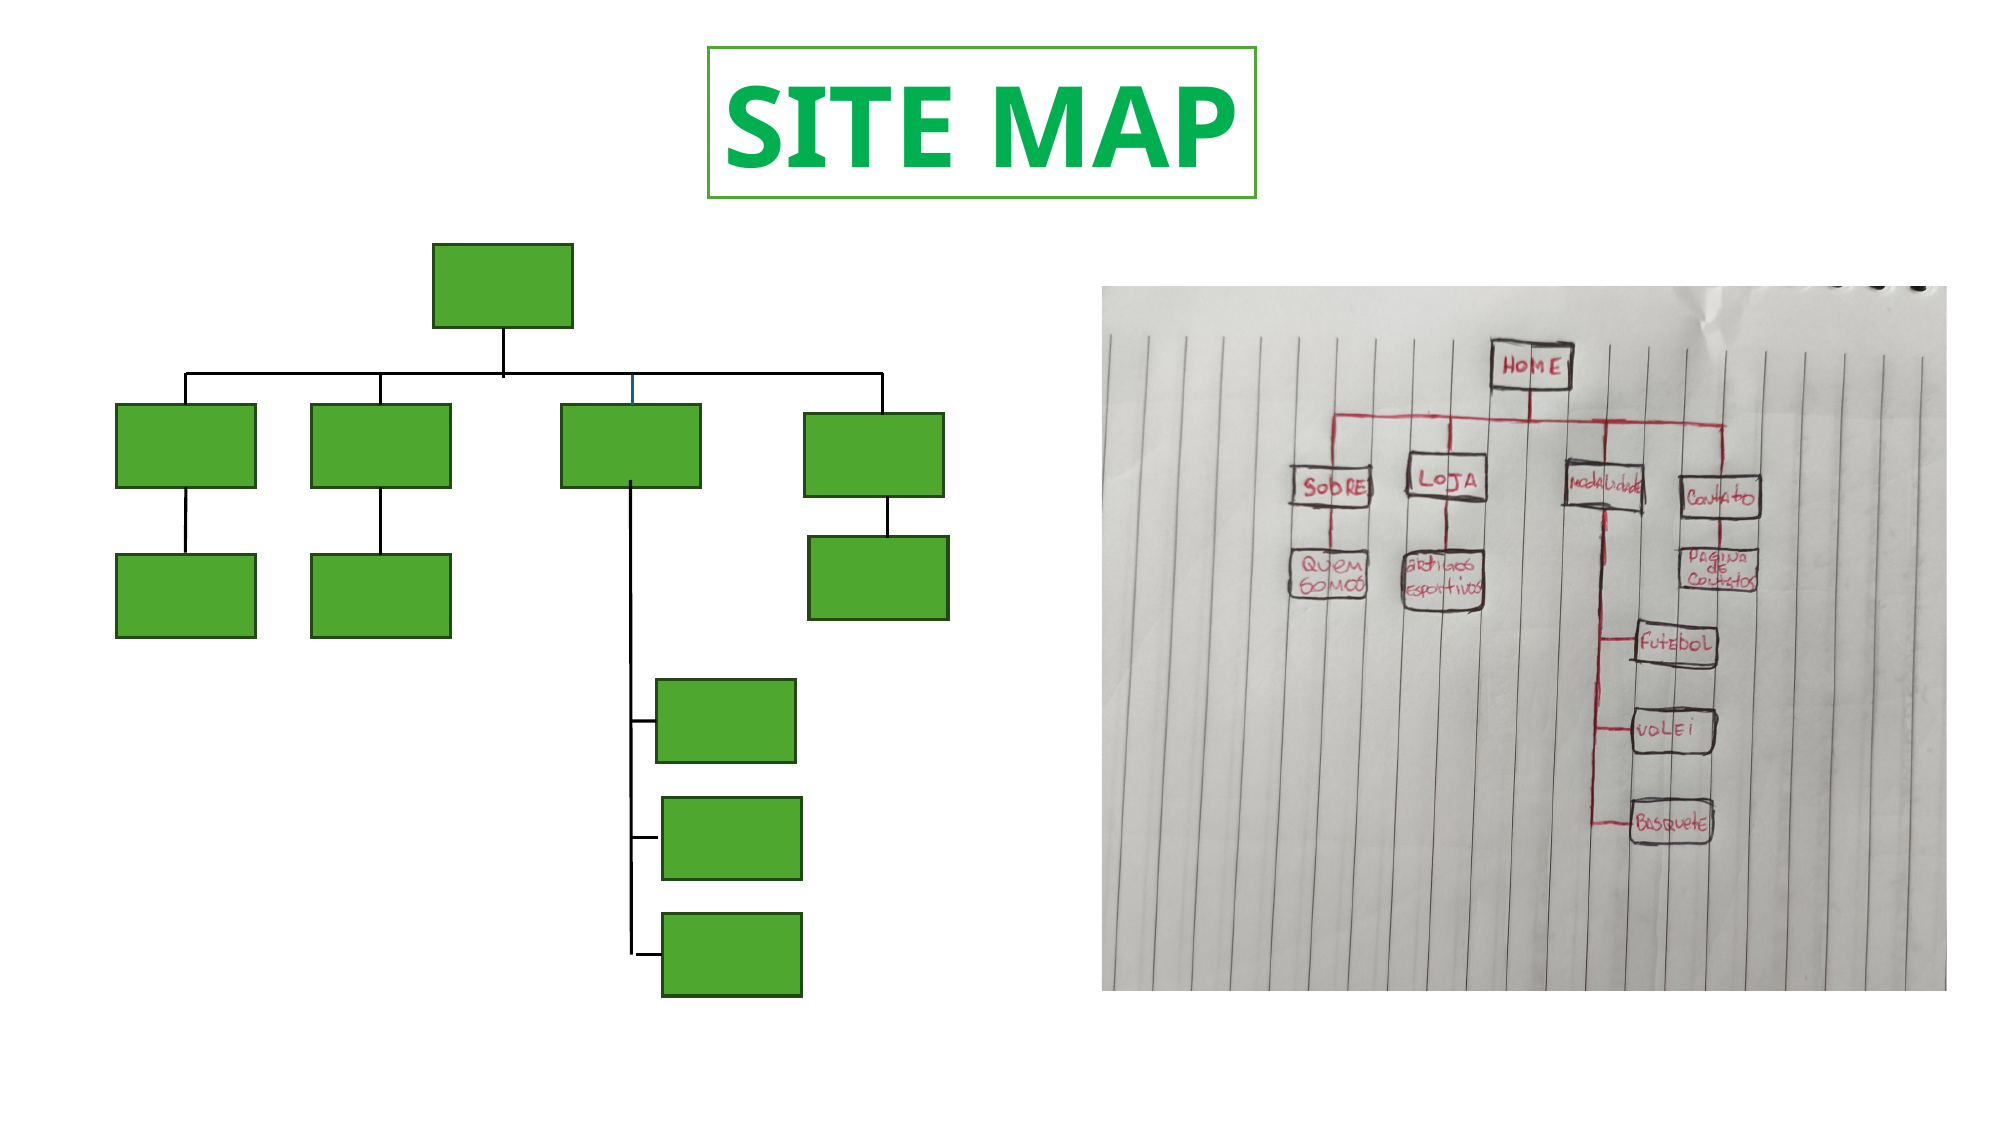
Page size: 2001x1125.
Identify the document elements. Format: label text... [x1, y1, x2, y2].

picture [1101, 285, 1947, 992]
text_box [560, 403, 702, 489]
text_box [655, 678, 797, 764]
text_box [661, 912, 803, 998]
text_box [115, 403, 257, 489]
text_box [115, 553, 257, 639]
text_box [310, 553, 452, 639]
text_box [803, 412, 945, 498]
text_box SITE MAP [707, 46, 1257, 199]
text_box [432, 243, 574, 329]
text_box [807, 535, 950, 621]
text_box [310, 403, 452, 489]
text_box [661, 796, 803, 881]
